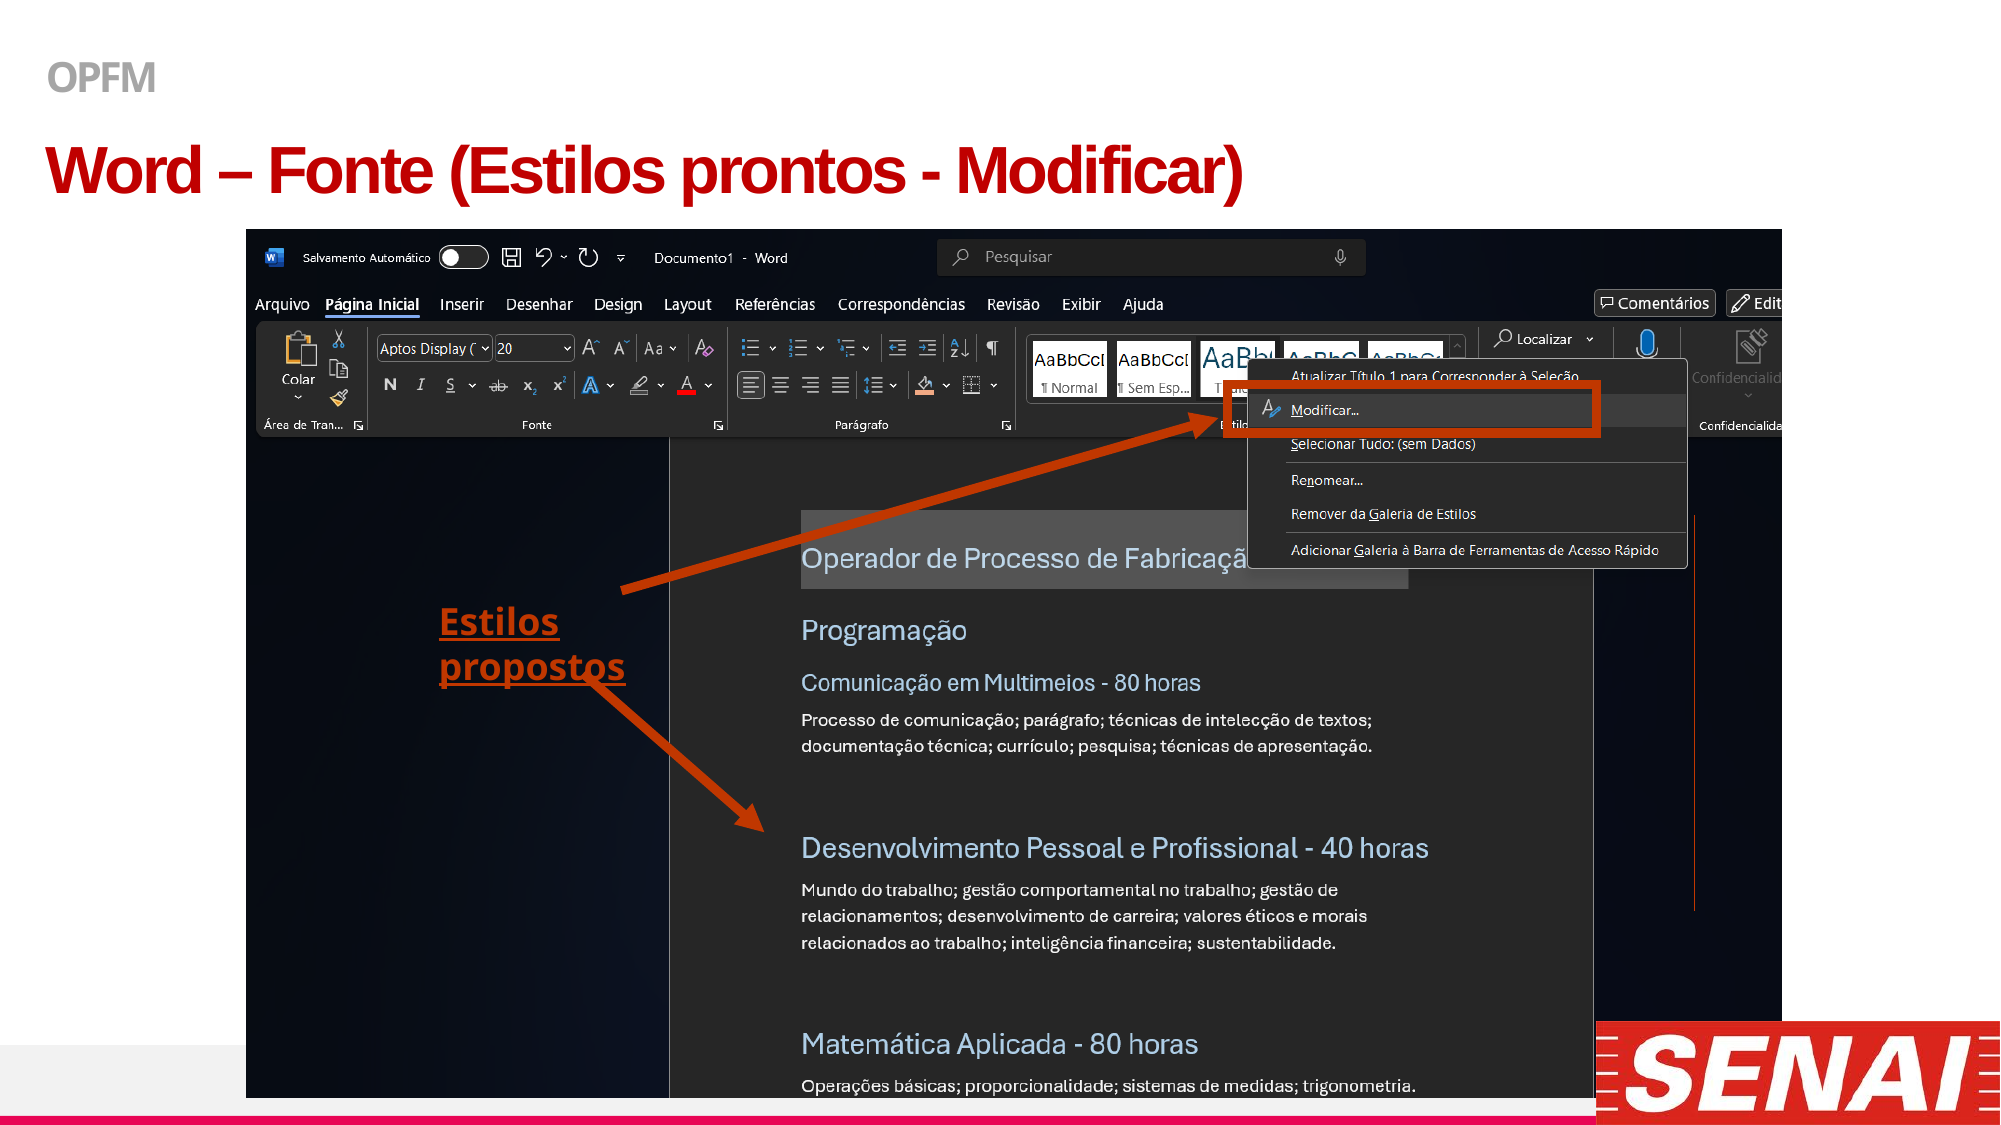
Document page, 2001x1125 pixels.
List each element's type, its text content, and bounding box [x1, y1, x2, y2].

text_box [583, 673, 765, 833]
title OPFM [45, 43, 1905, 115]
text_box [621, 417, 1219, 591]
text_box Word – Fonte (Estilos prontos - Modificar) [45, 136, 1905, 208]
picture [246, 229, 2000, 1125]
